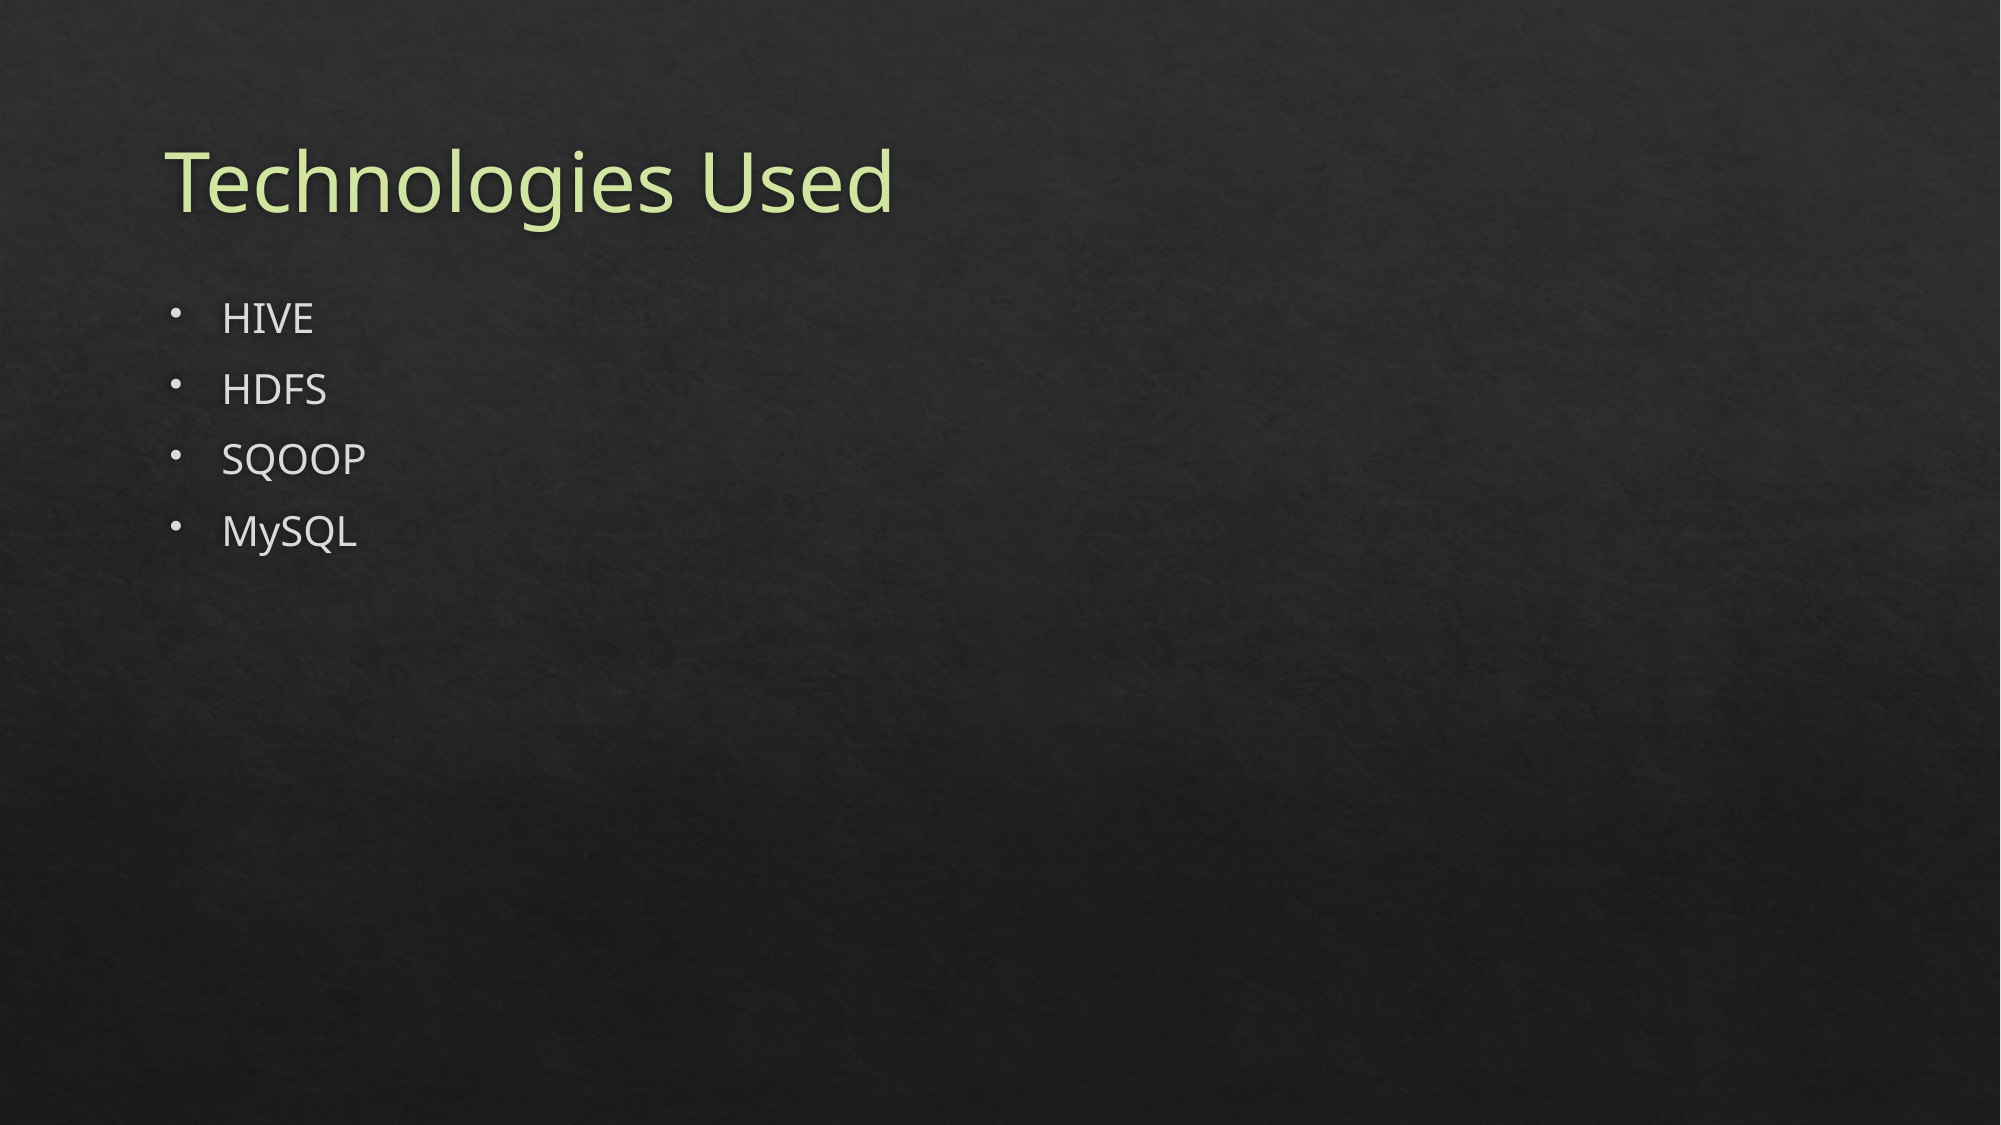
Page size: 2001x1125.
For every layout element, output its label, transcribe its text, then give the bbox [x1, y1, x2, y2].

list HIVE HDFS SQOOP MySQL [149, 284, 1849, 950]
title Technologies Used [149, 99, 1849, 260]
